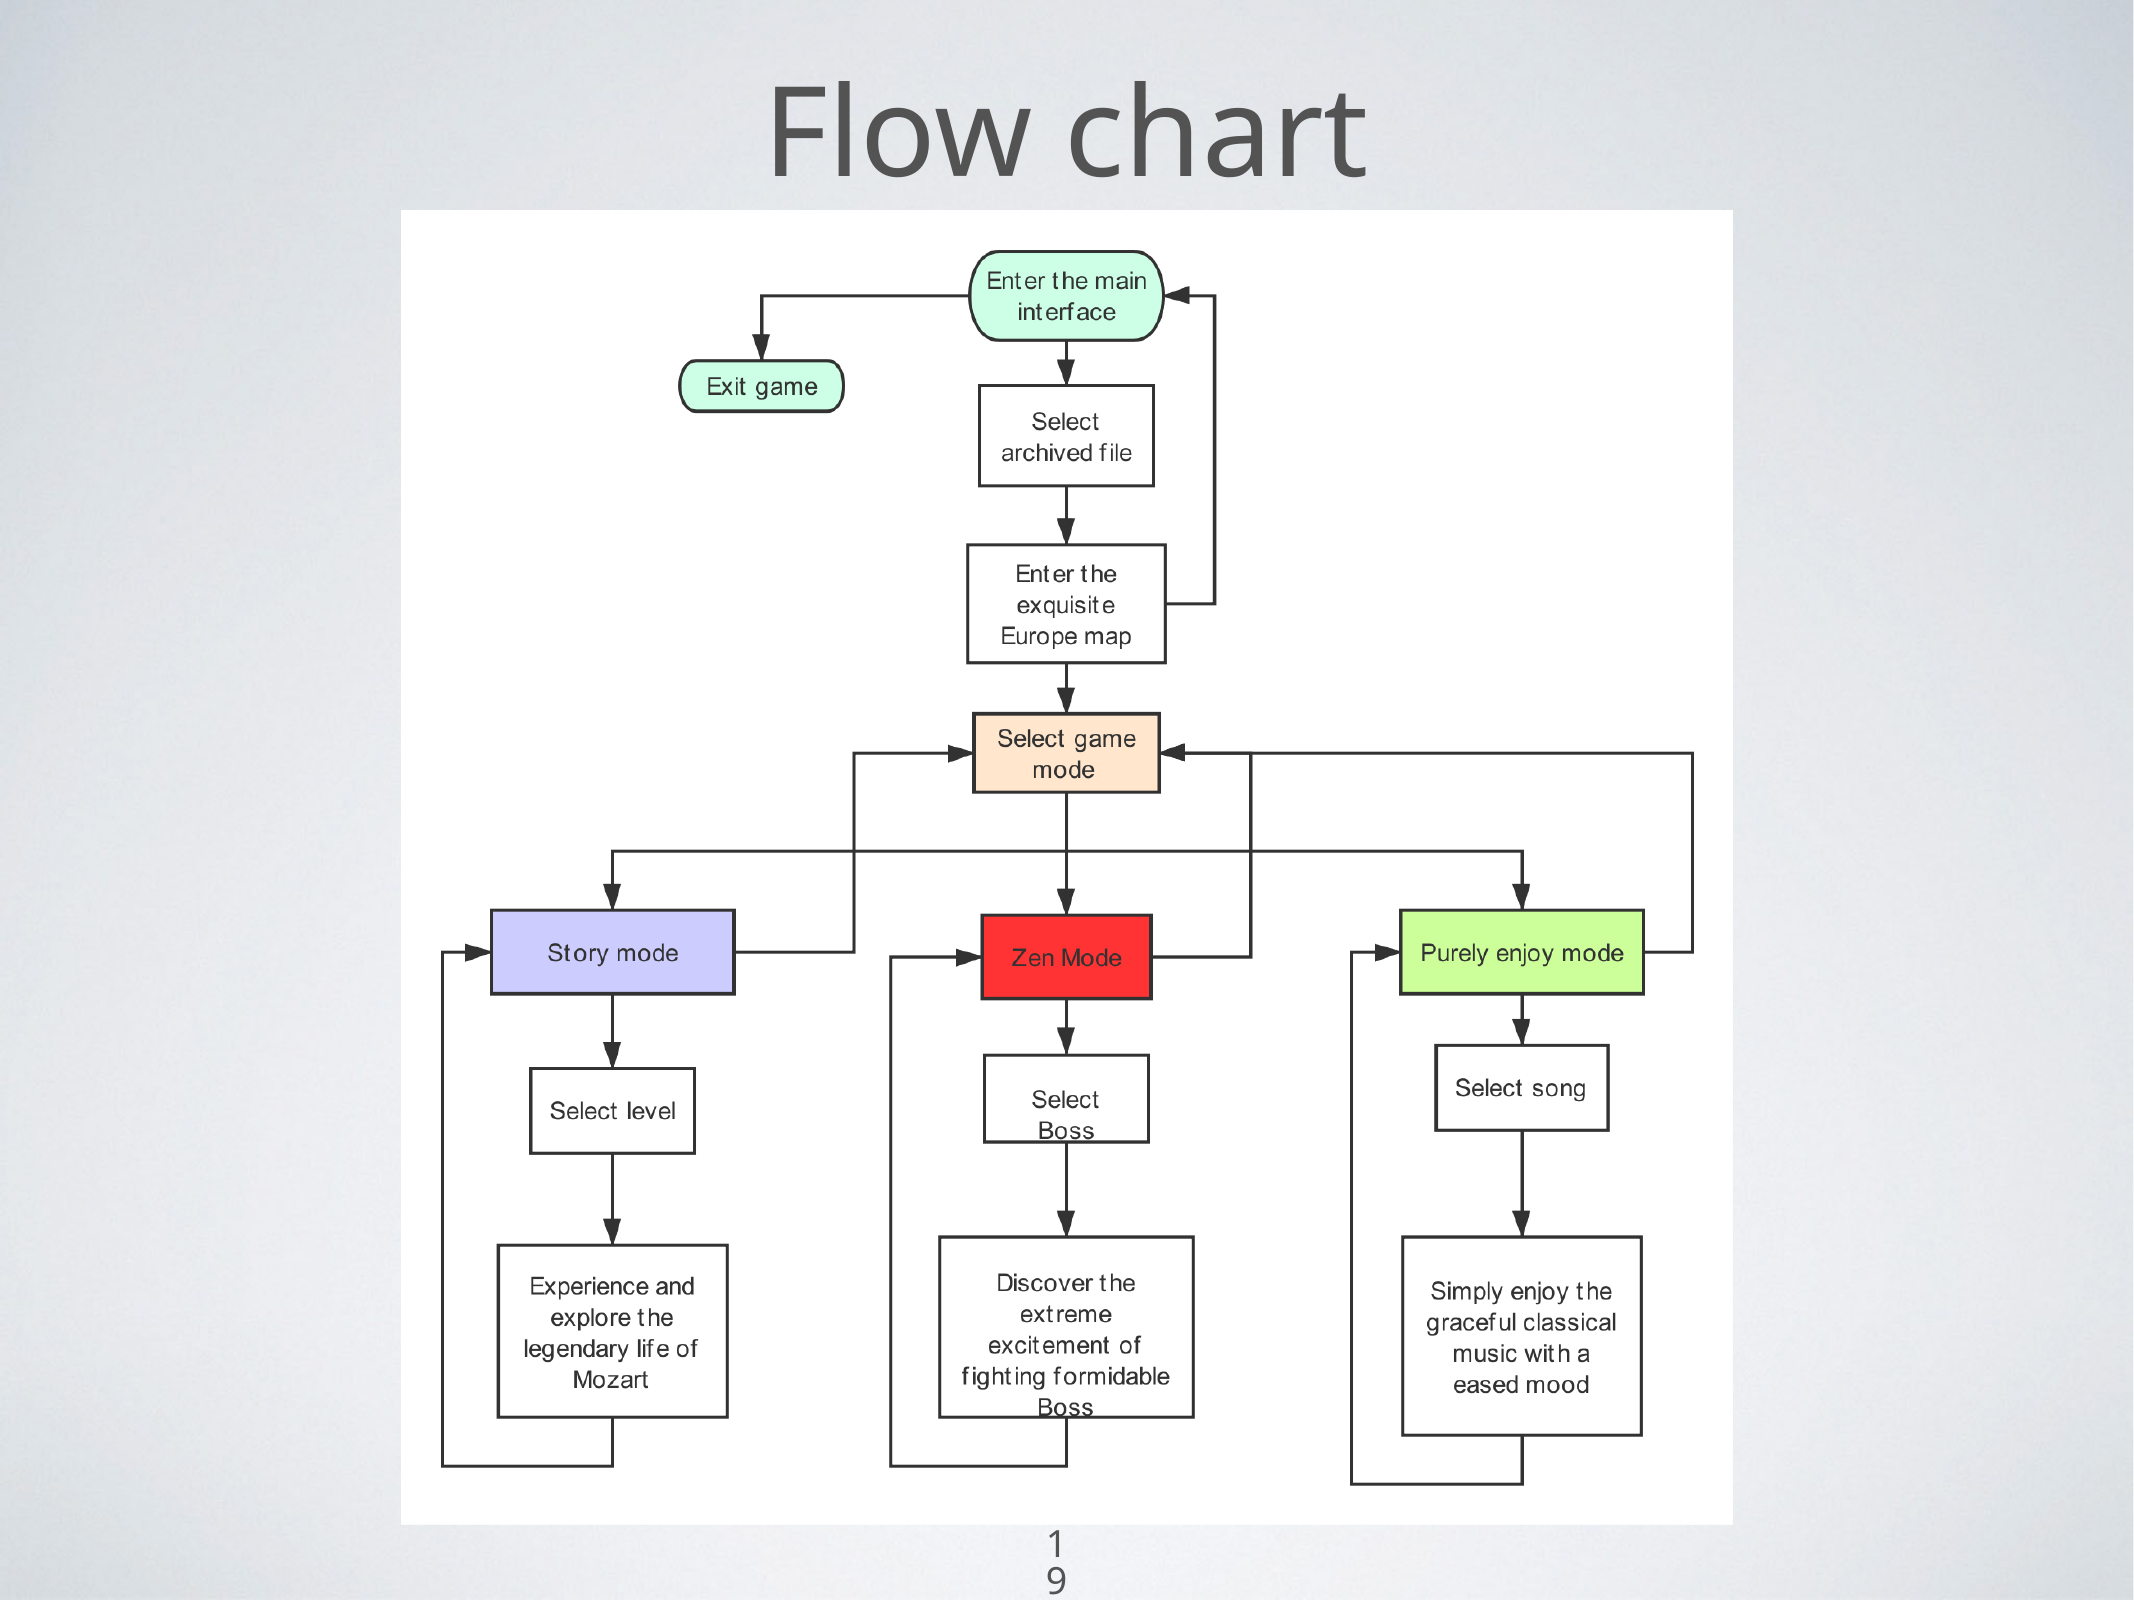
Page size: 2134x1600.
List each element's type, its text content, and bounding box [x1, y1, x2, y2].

slide_number 19 [1036, 1526, 1095, 1580]
picture [0, 0, 2134, 1600]
title Flow chart [57, 16, 2076, 238]
